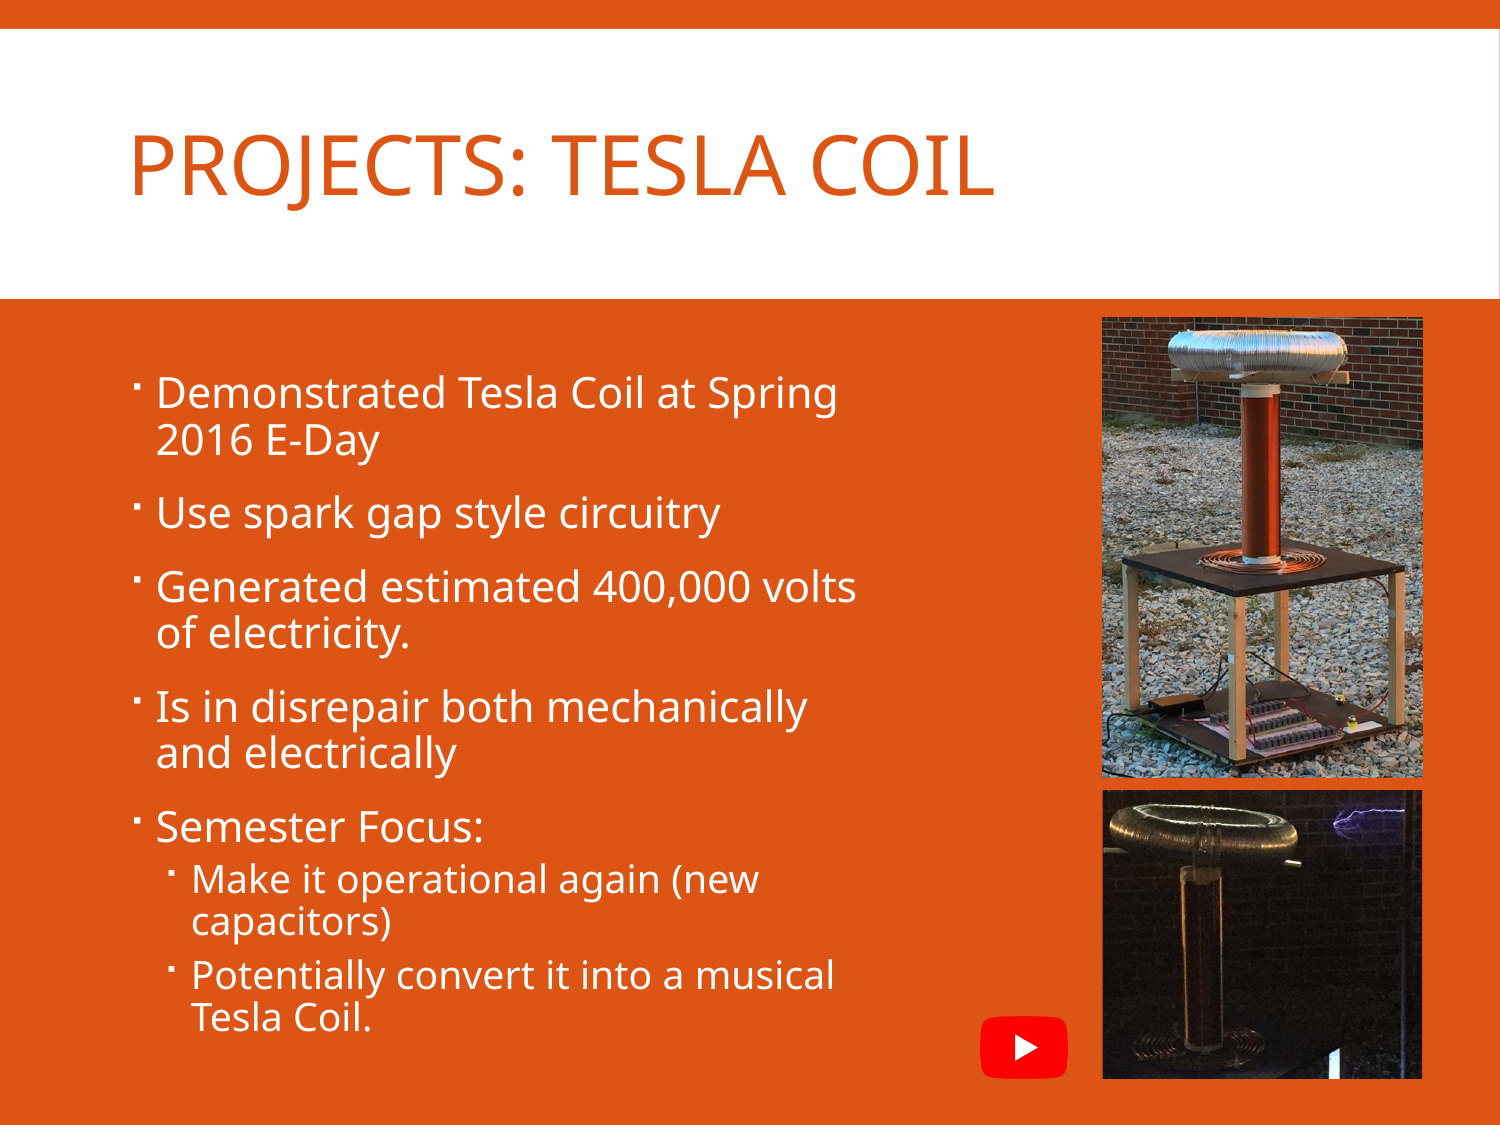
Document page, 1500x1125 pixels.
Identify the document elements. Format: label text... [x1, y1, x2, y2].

picture [1102, 316, 1423, 779]
title Projects: Tesla Coil [112, 46, 1388, 295]
picture [1102, 790, 1423, 1079]
list Demonstrated Tesla Coil at Spring 2016 E-Day Use spark gap style circuitry Generated estimated 400,000 volts of electricity. Is in disrepair both mechanically and electrically Semester Focus: Make it operational again (new capacitors) Potentially convert it into a musical Tesla Coil. [112, 363, 900, 1054]
picture [979, 1016, 1068, 1079]
